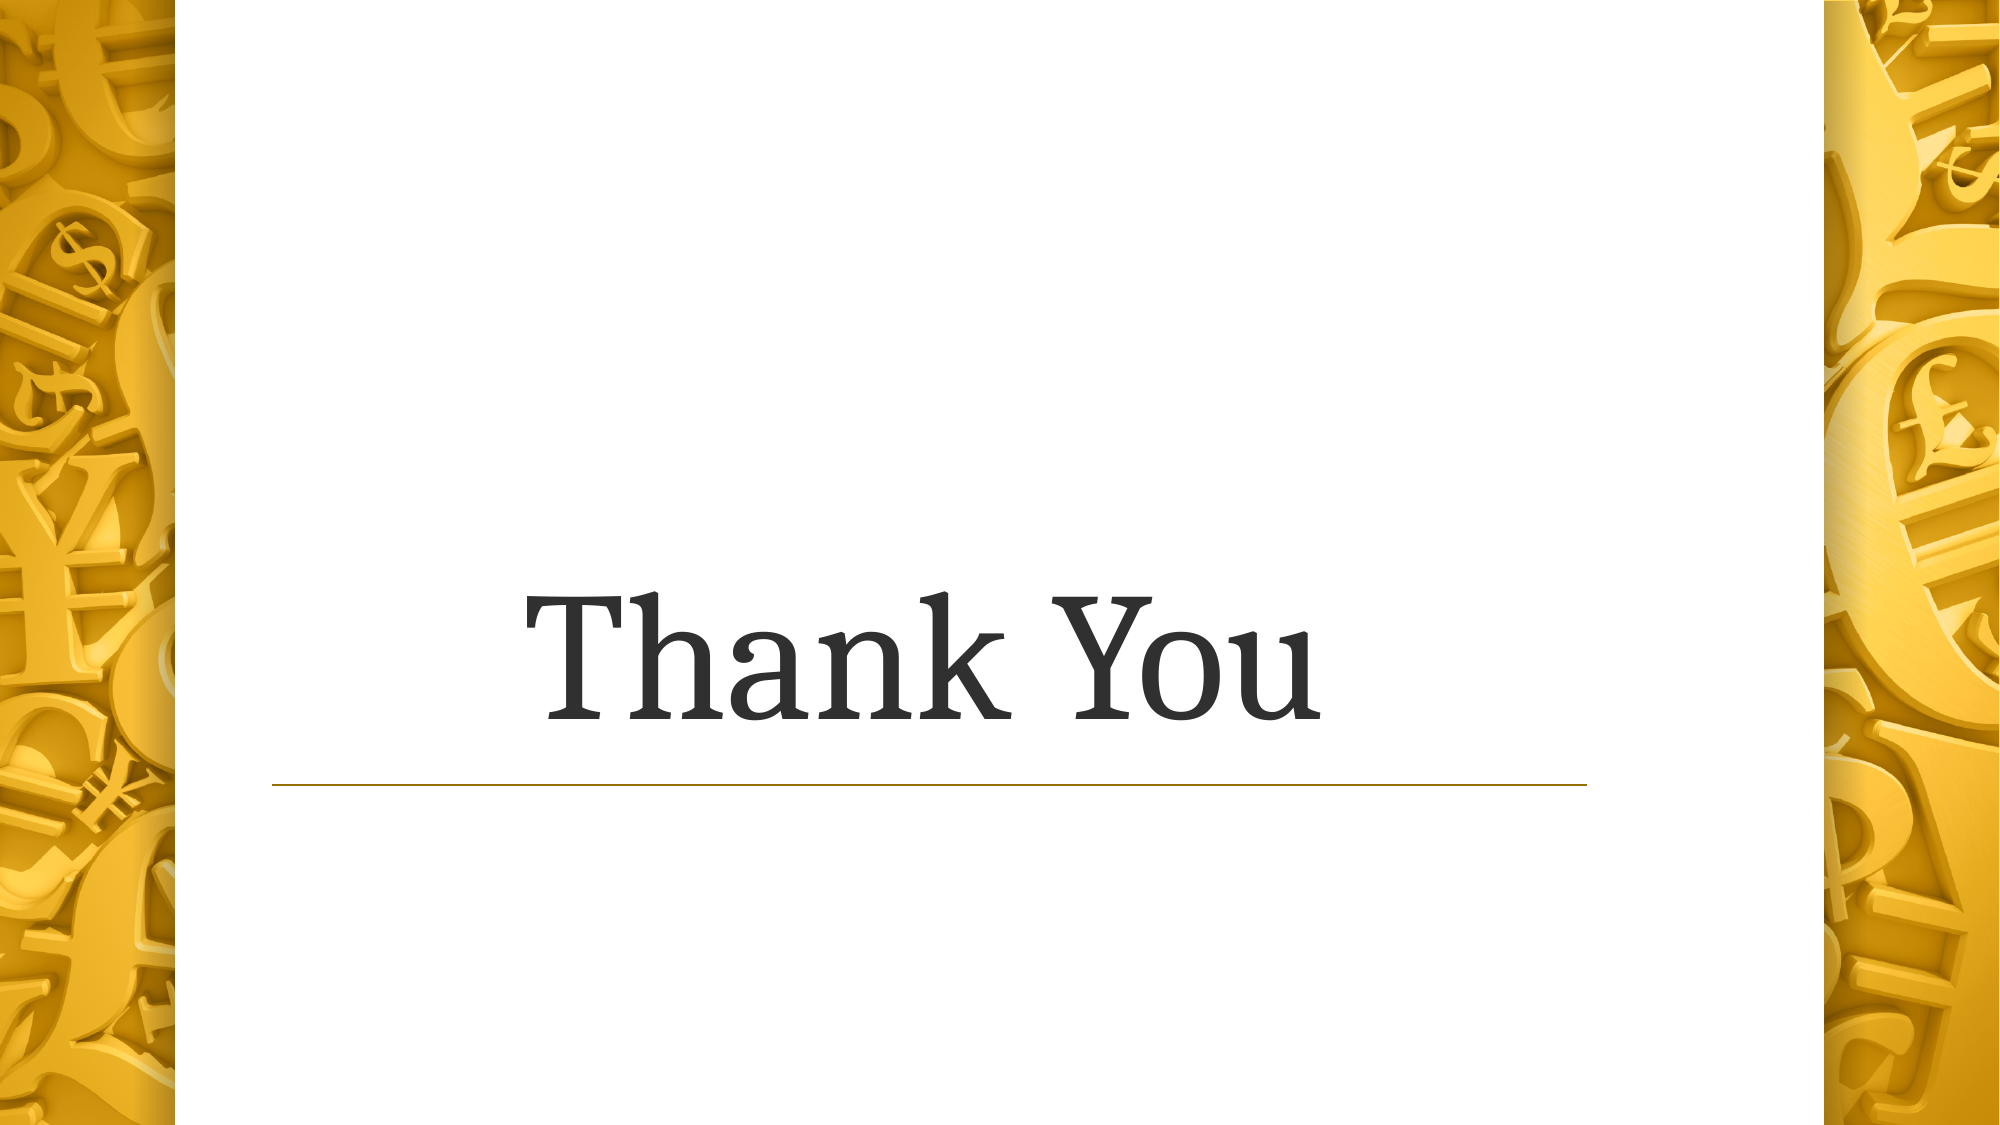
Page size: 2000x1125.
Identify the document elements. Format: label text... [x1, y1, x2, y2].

picture [1824, 0, 2000, 1125]
title Thank You [249, 366, 1600, 763]
picture [0, 0, 175, 1125]
